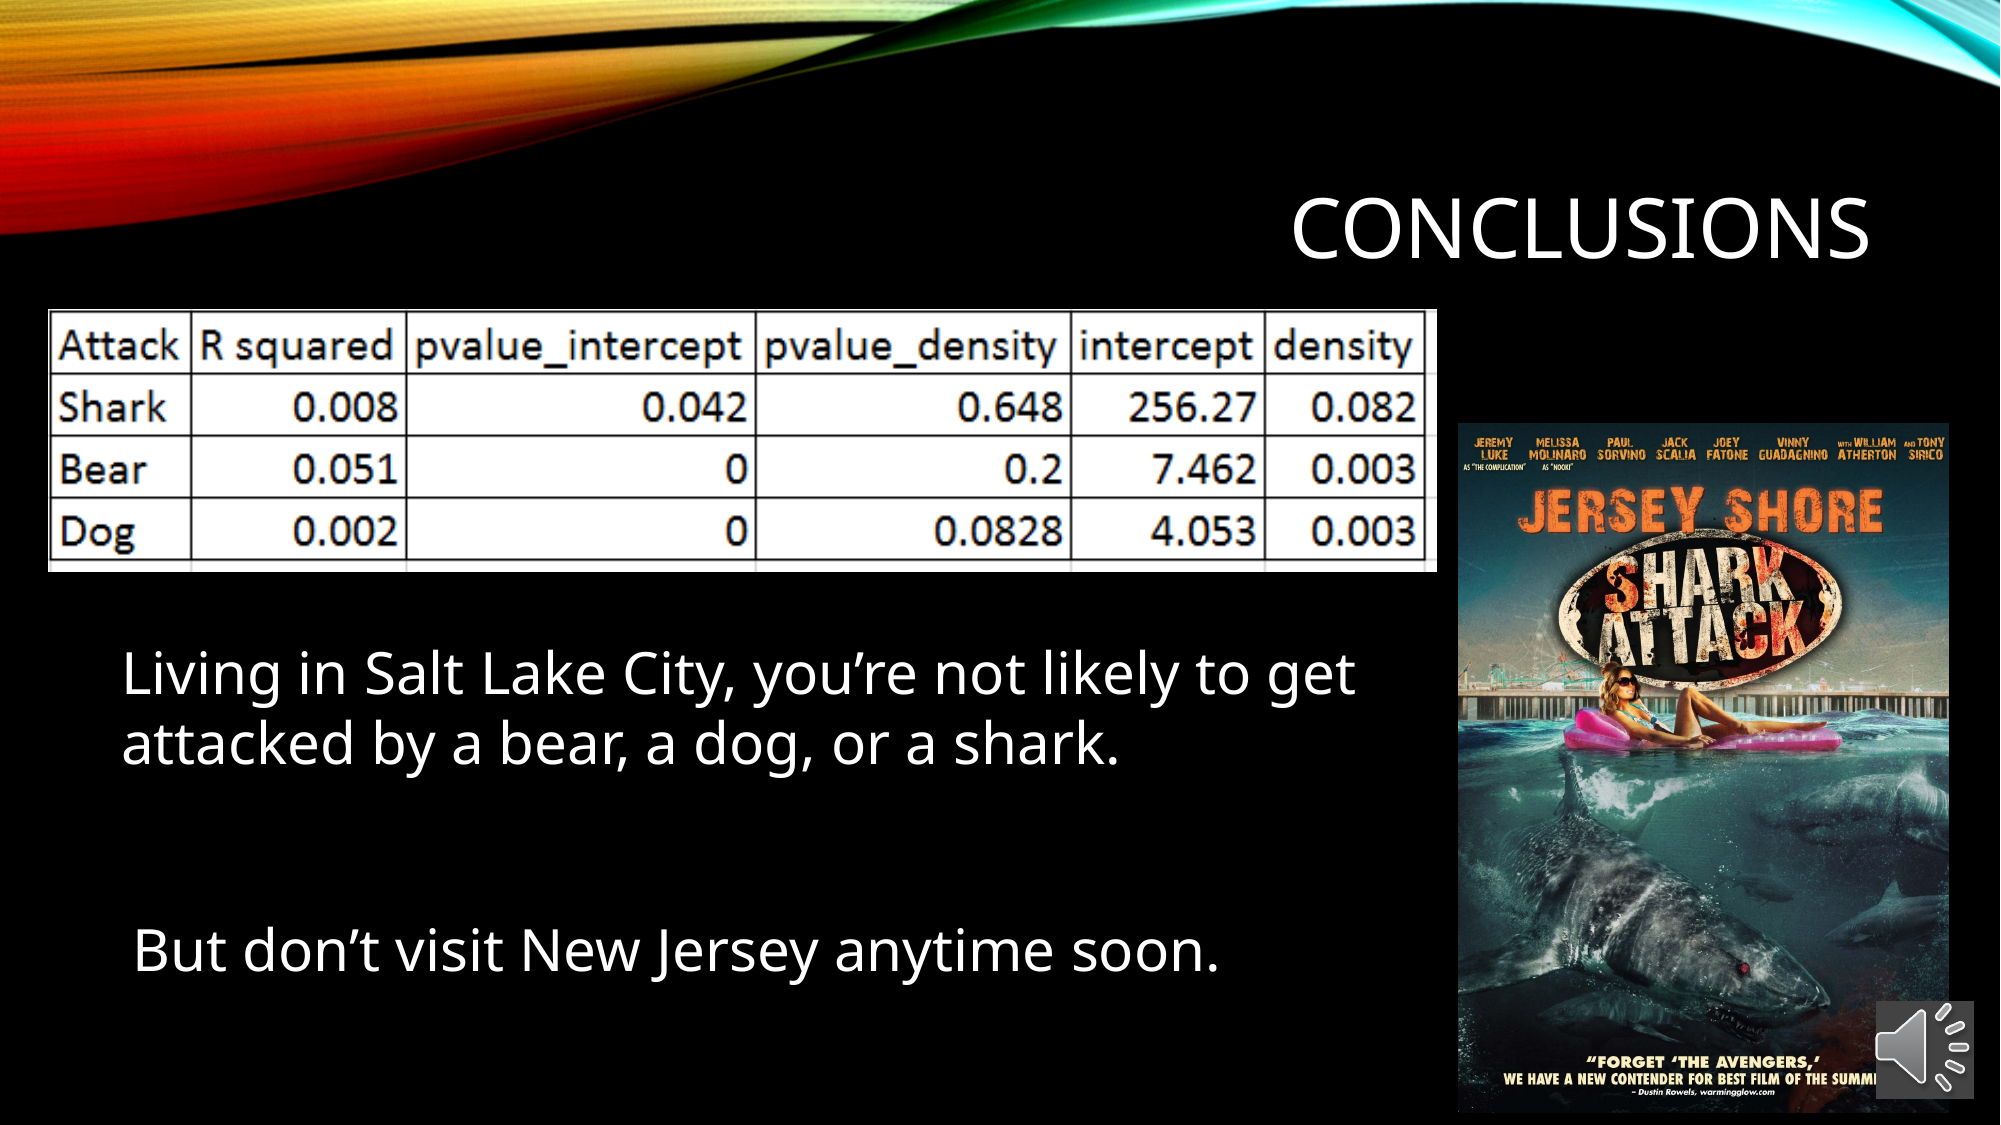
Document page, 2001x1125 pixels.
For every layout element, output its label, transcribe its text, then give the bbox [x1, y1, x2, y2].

title Conclusions [474, 125, 1888, 338]
picture [1458, 422, 1976, 1113]
text_box Living in Salt Lake City, you’re not likely to get attacked by a bear, a dog, or a shark. [106, 628, 1458, 784]
text_box But don’t visit New Jersey anytime soon. [118, 835, 1368, 1061]
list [48, 309, 1438, 572]
picture [0, 0, 2000, 237]
